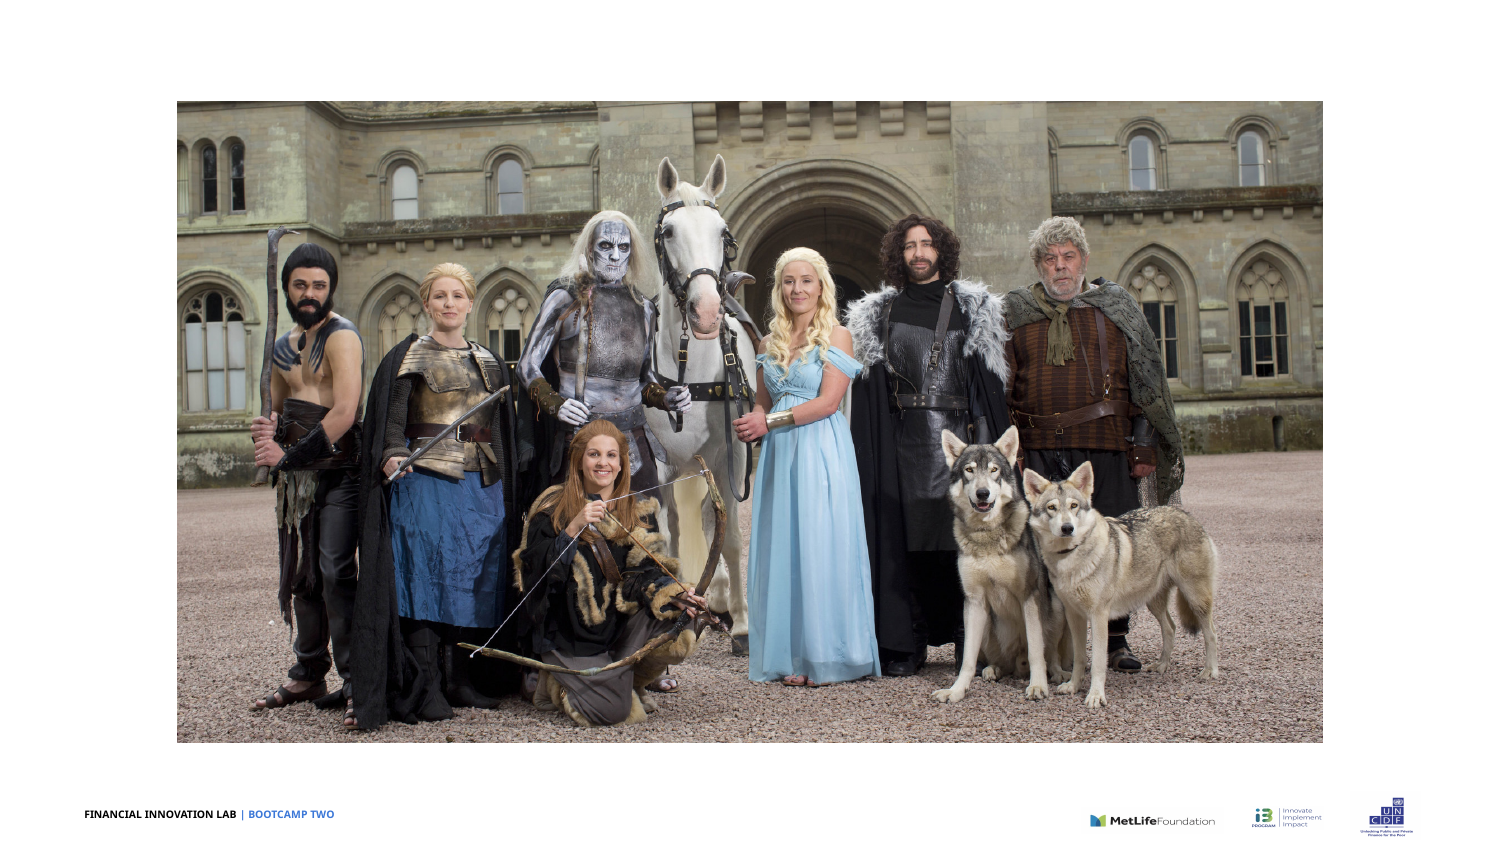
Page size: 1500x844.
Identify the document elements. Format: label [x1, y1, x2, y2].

picture [1350, 791, 1421, 840]
picture [1081, 807, 1224, 834]
picture [1250, 806, 1324, 830]
picture [176, 101, 1324, 743]
